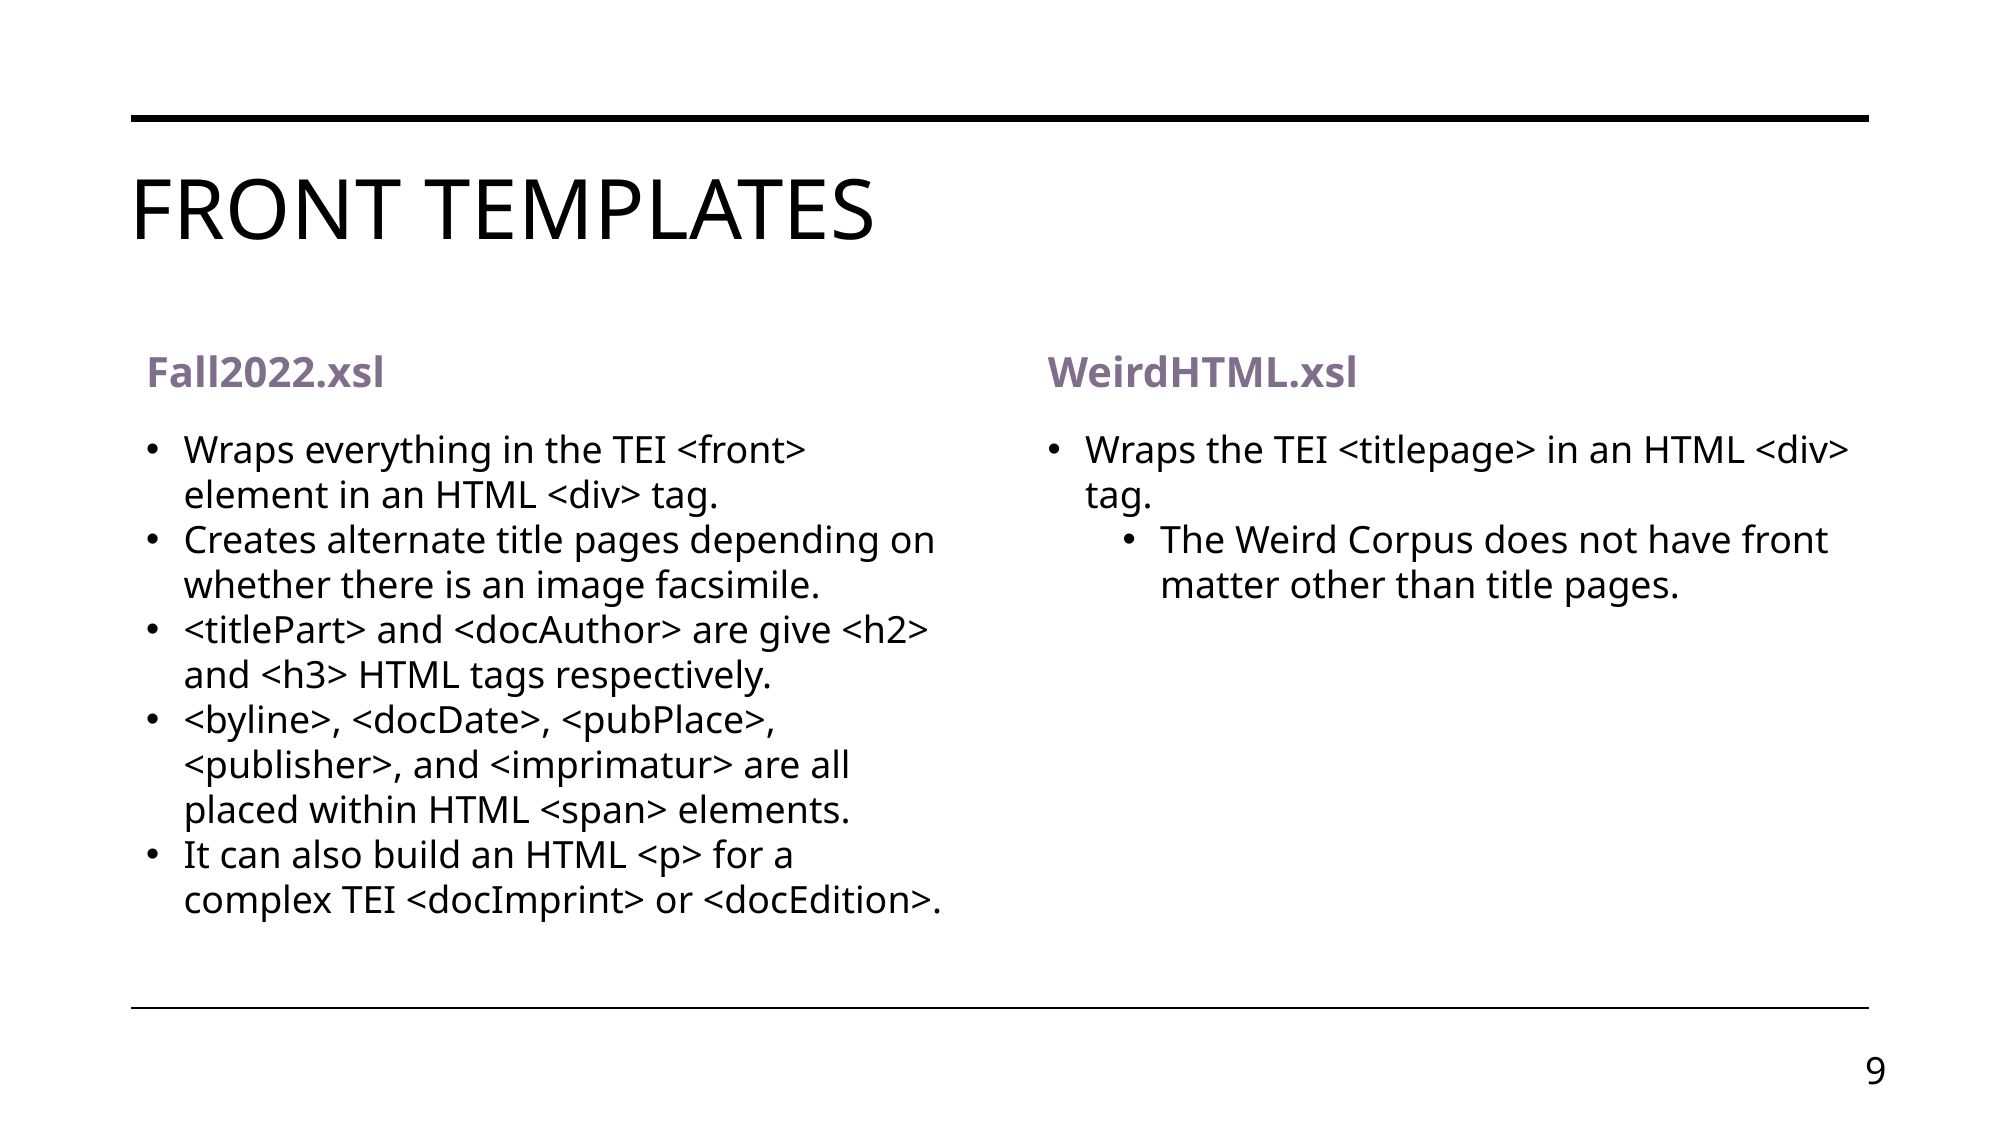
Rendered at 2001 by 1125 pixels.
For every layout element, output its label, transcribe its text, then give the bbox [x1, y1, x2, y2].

title Front Templates [114, 149, 1869, 283]
list WeirdHTML.xsl [1033, 328, 1869, 415]
slide_number 9 [1791, 1042, 1902, 1103]
list Wraps everything in the TEI <front> element in an HTML <div> tag. Creates alternate title pages depending on whether there is an image facsimile. <titlePart> and <docAuthor> are give <h2> and <h3> HTML tags respectively. <byline>, <docDate>, <pubPlace>, <publisher>, and <imprimatur> are all placed within HTML <span> elements. It can also build an HTML <p> for a complex TEI <docImprint> or <docEdition>. [131, 418, 967, 956]
list Wraps the TEI <titlepage> in an HTML <div> tag. The Weird Corpus does not have front matter other than title pages. [1032, 418, 1869, 956]
list Fall2022.xsl [131, 328, 967, 415]
